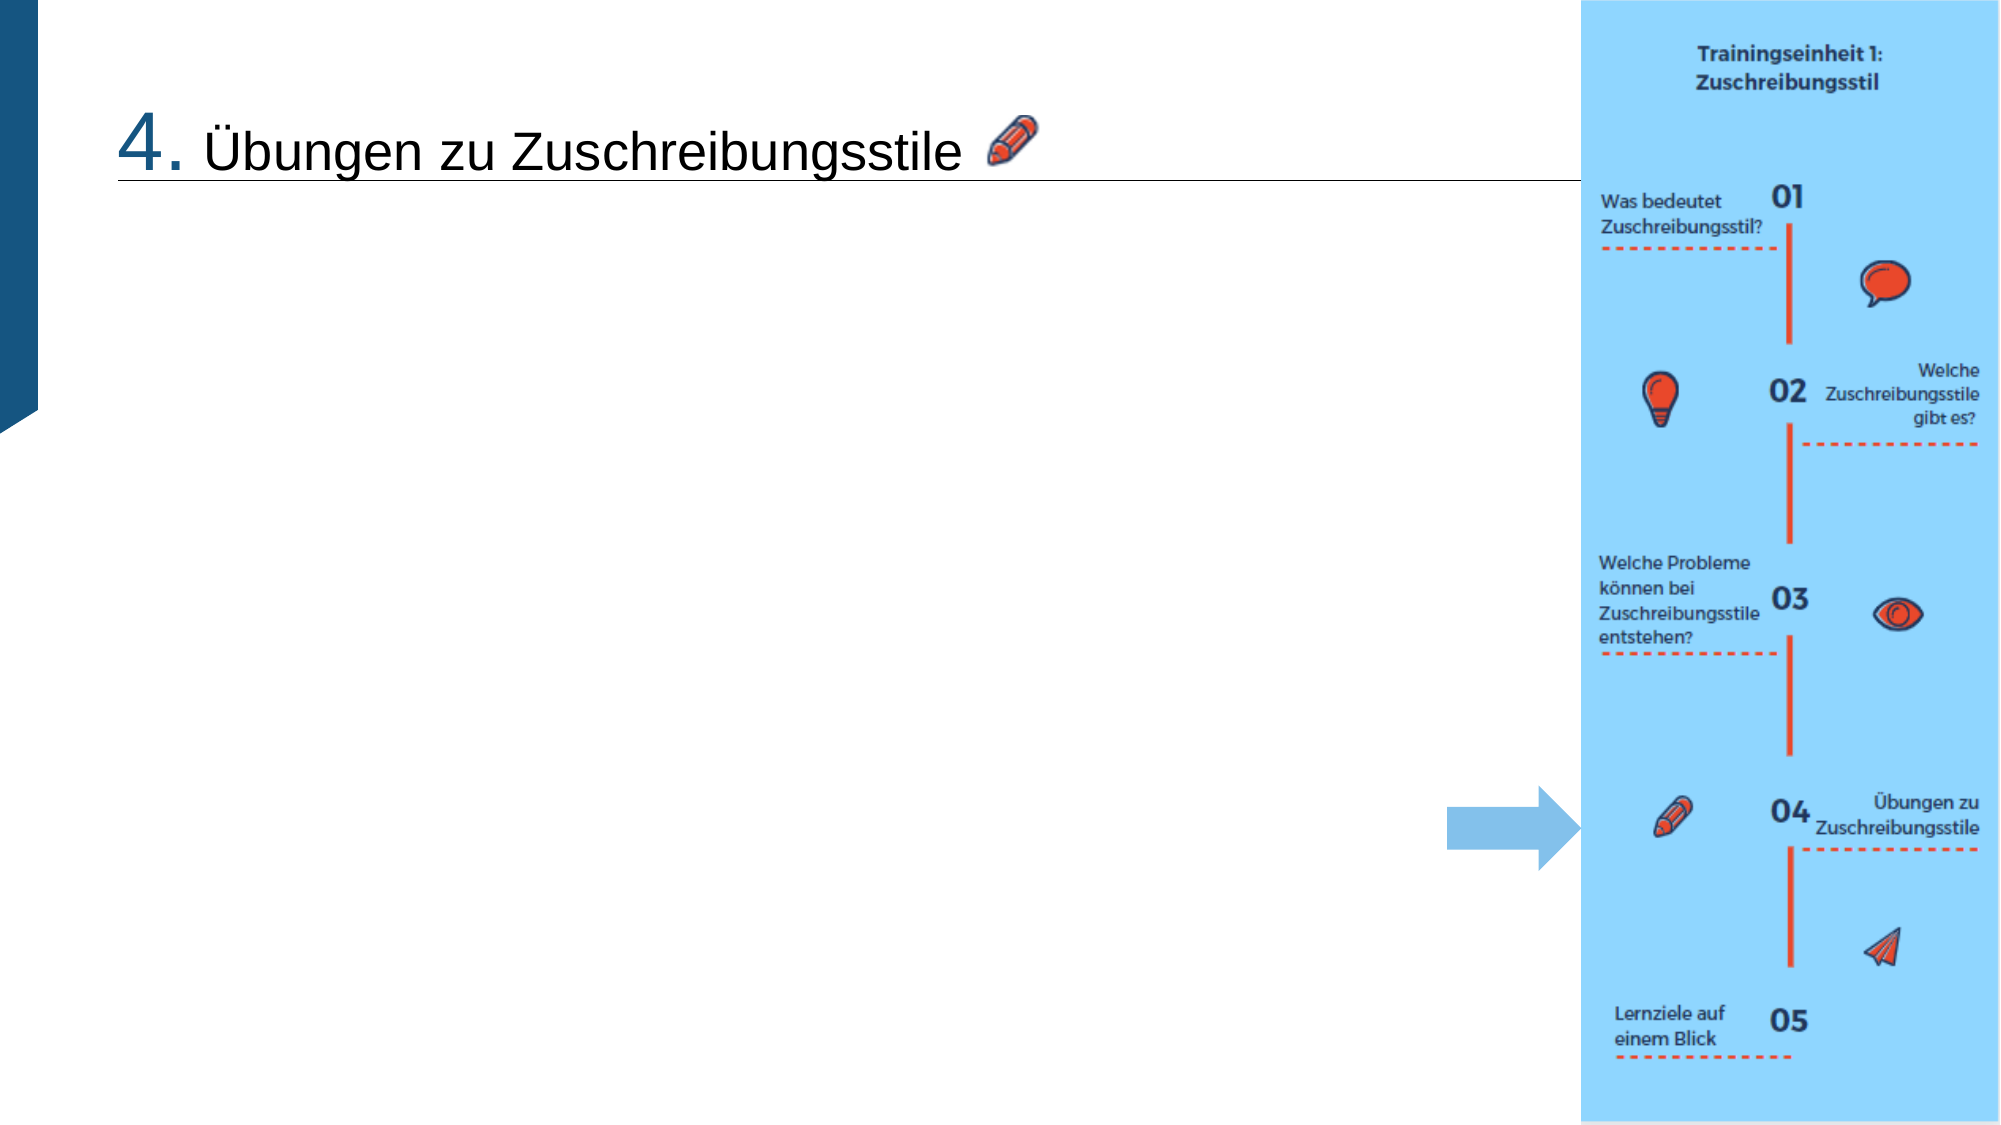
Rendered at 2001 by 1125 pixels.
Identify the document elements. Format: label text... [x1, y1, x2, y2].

text_box [1446, 782, 1581, 874]
title 4. Übungen zu Zuschreibungsstile [117, 42, 1546, 188]
picture [1581, 0, 2000, 1125]
picture [982, 115, 1055, 174]
